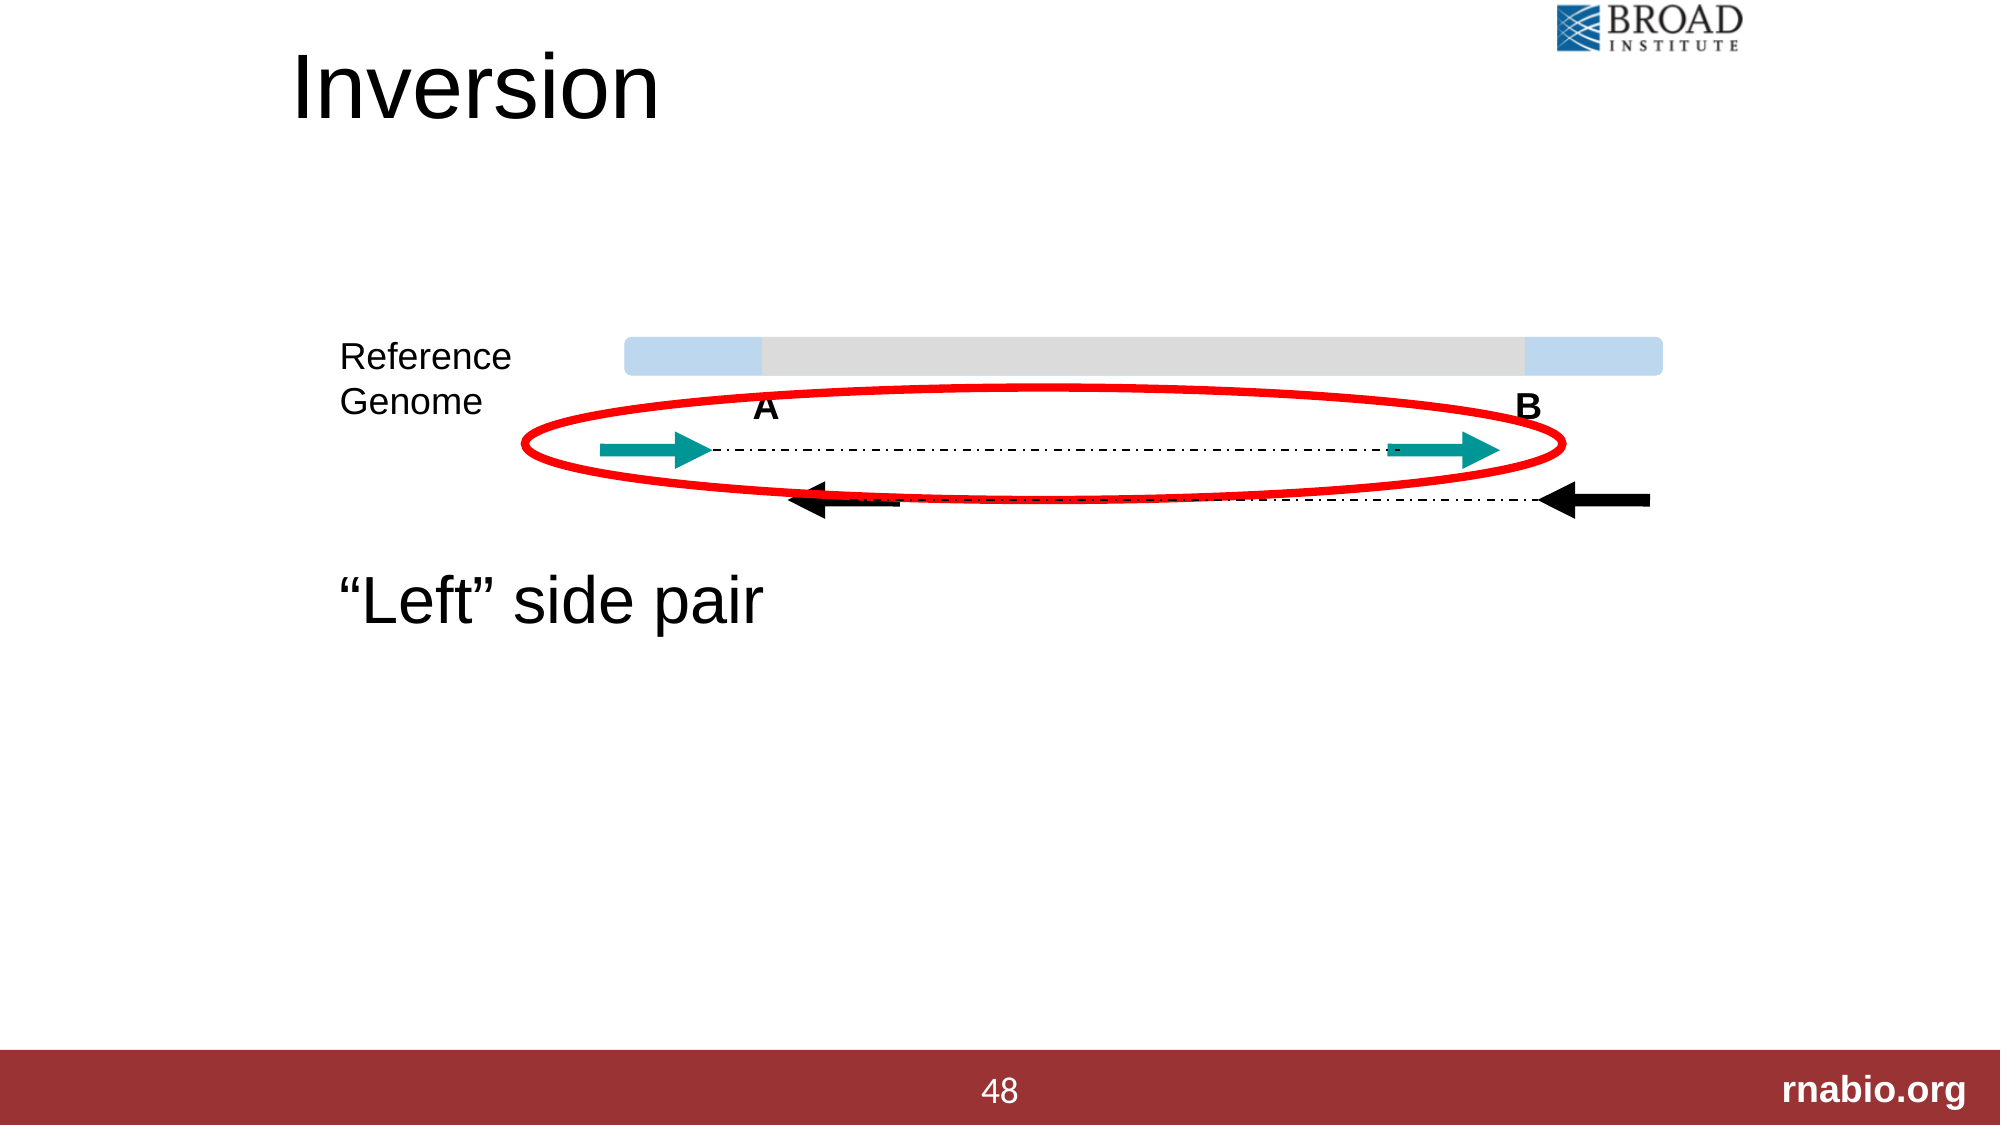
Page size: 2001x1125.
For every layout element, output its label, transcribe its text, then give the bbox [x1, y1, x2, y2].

text_box Reference Genome [324, 324, 538, 430]
title Inversion [275, 0, 1725, 183]
text_box [524, 410, 1563, 499]
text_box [624, 337, 1663, 436]
picture [1555, 0, 1747, 57]
text_box “Left” side pair [324, 549, 850, 645]
